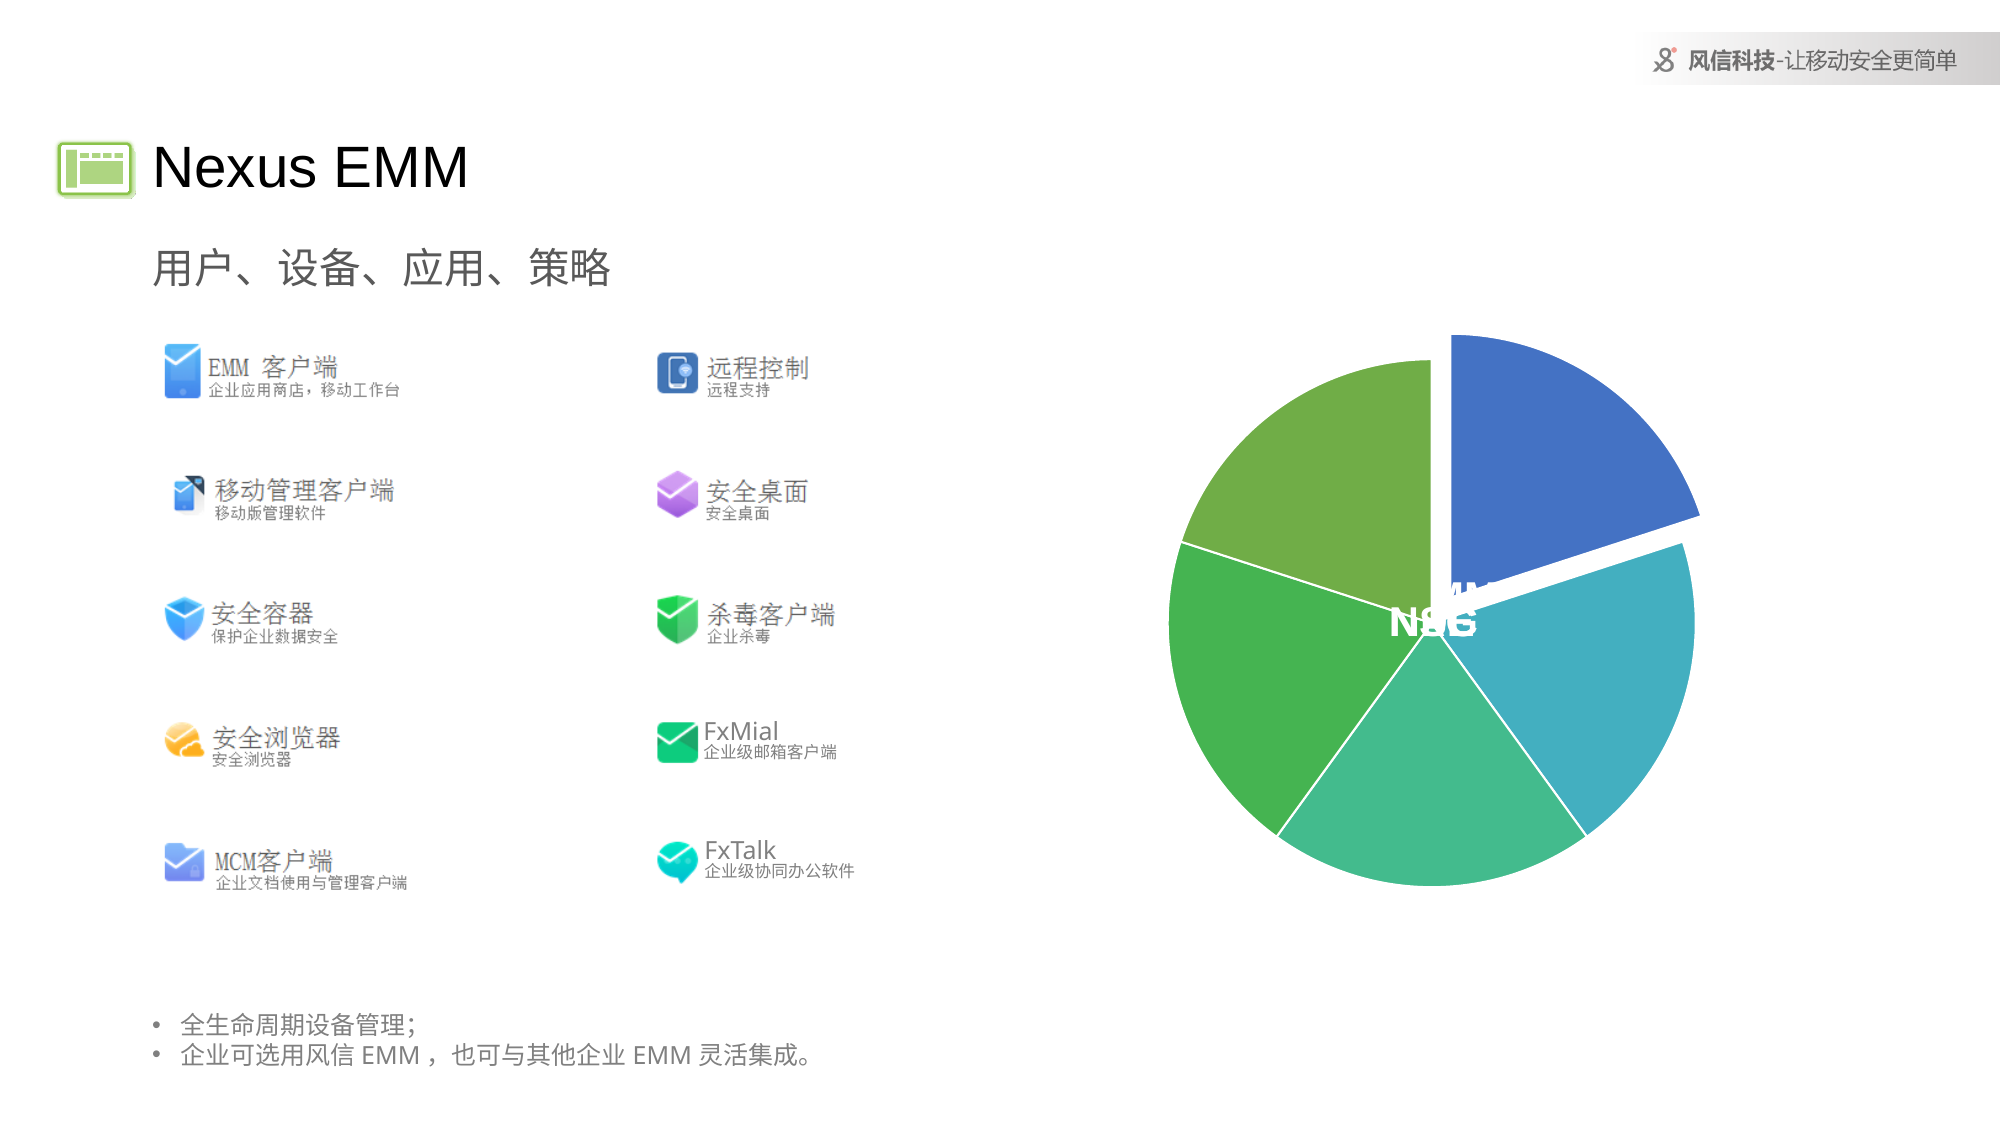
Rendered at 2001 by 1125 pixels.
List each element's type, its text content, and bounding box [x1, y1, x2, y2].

picture [149, 333, 873, 922]
title Nexus EMM [137, 59, 1863, 239]
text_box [1031, 296, 1851, 925]
picture [1652, 47, 1957, 72]
text_box 全生命周期设备管理； 企业可选用风信EMM，也可与其他企业EMM灵活集成。 [137, 1002, 1036, 1077]
picture [51, 136, 138, 201]
list 用户、设备、应用、策略 [137, 239, 1863, 1043]
